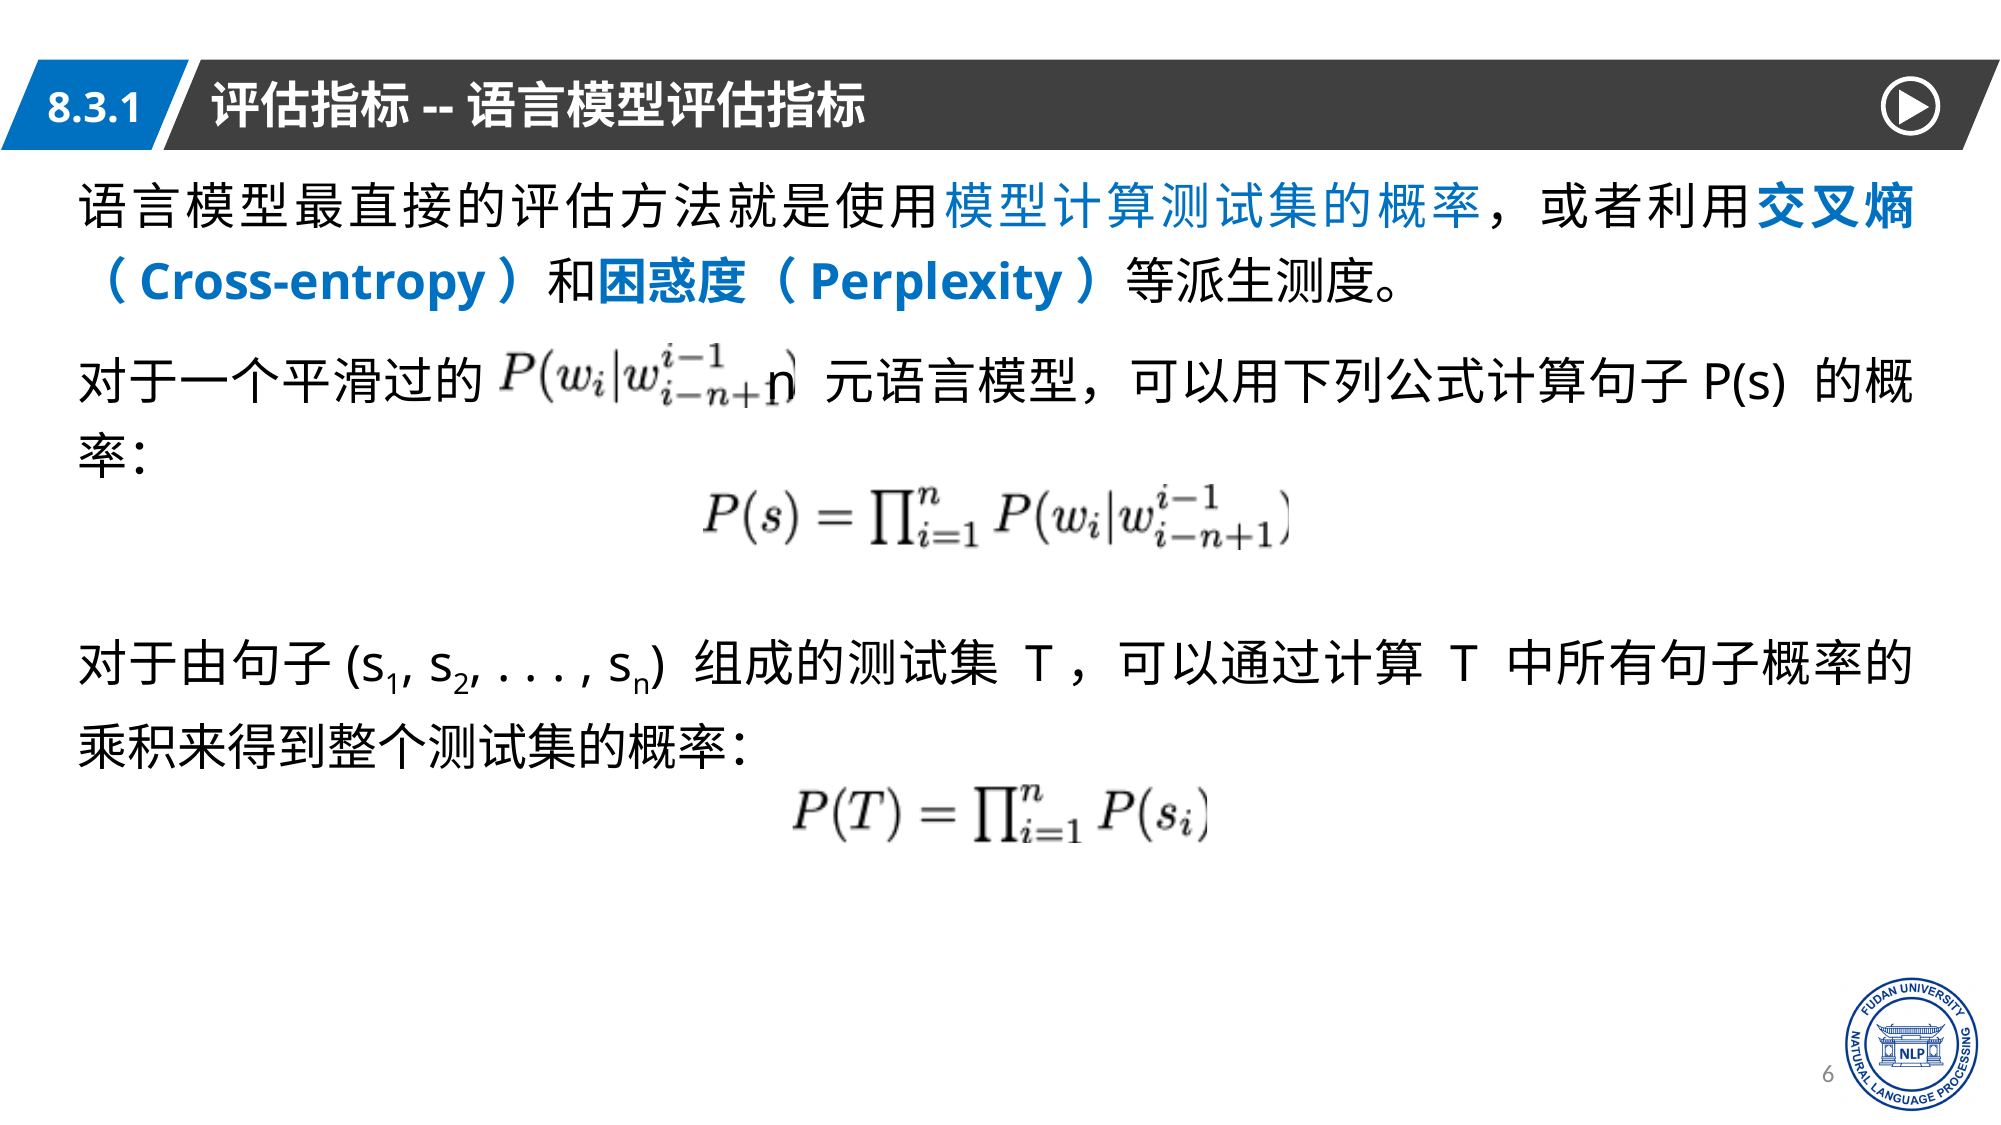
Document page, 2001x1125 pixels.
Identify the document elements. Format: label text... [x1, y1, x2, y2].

picture [499, 342, 796, 408]
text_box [1883, 78, 1939, 134]
text_box 对于由句子(s1, s2, . . . , sn) 组成的测试集 T，可以通过计算 T 中所有句子概率的乘积来得到整个测试集的概率： [62, 607, 1930, 783]
picture [702, 484, 1289, 550]
text_box 评估指标--语言模型评估指标 [196, 66, 882, 142]
picture [1834, 972, 1985, 1117]
text_box [1, 89, 157, 150]
text_box [163, 59, 2000, 150]
picture [792, 783, 1208, 843]
slide_number 62 [1412, 1042, 1863, 1103]
text_box [32, 59, 189, 120]
text_box 语言模型最直接的评估方法就是使用模型计算测试集的概率，或者利用交叉熵（Cross-entropy）和困惑度（Perplexity）等派生测度。 对于一个平滑过的 n 元语言模型，可以用下列公式计算句子P(s) 的概率： [62, 152, 1930, 493]
text_box 8.3.1 [26, 73, 164, 138]
